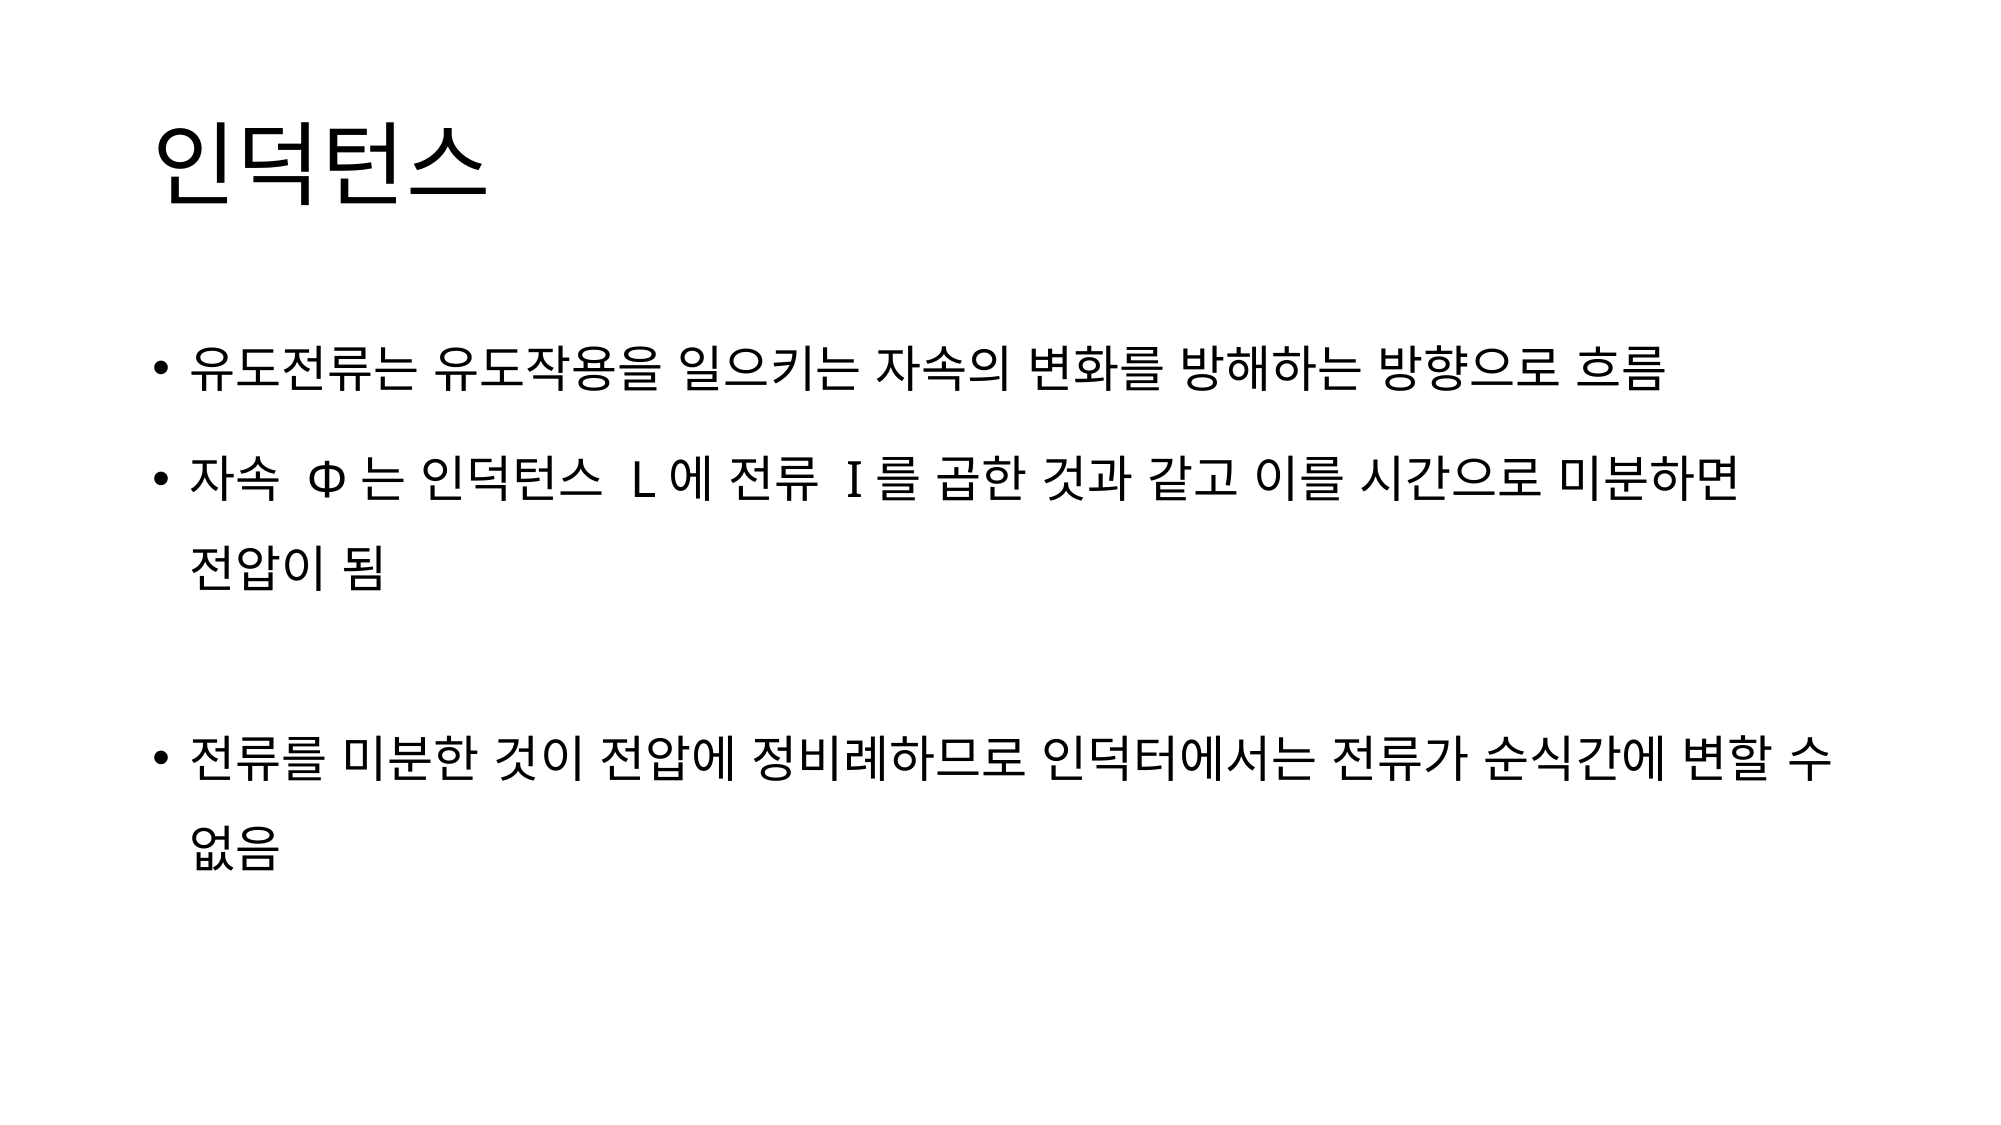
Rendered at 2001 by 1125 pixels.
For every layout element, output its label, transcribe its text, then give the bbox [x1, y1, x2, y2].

title 인덕턴스 [137, 59, 1863, 278]
